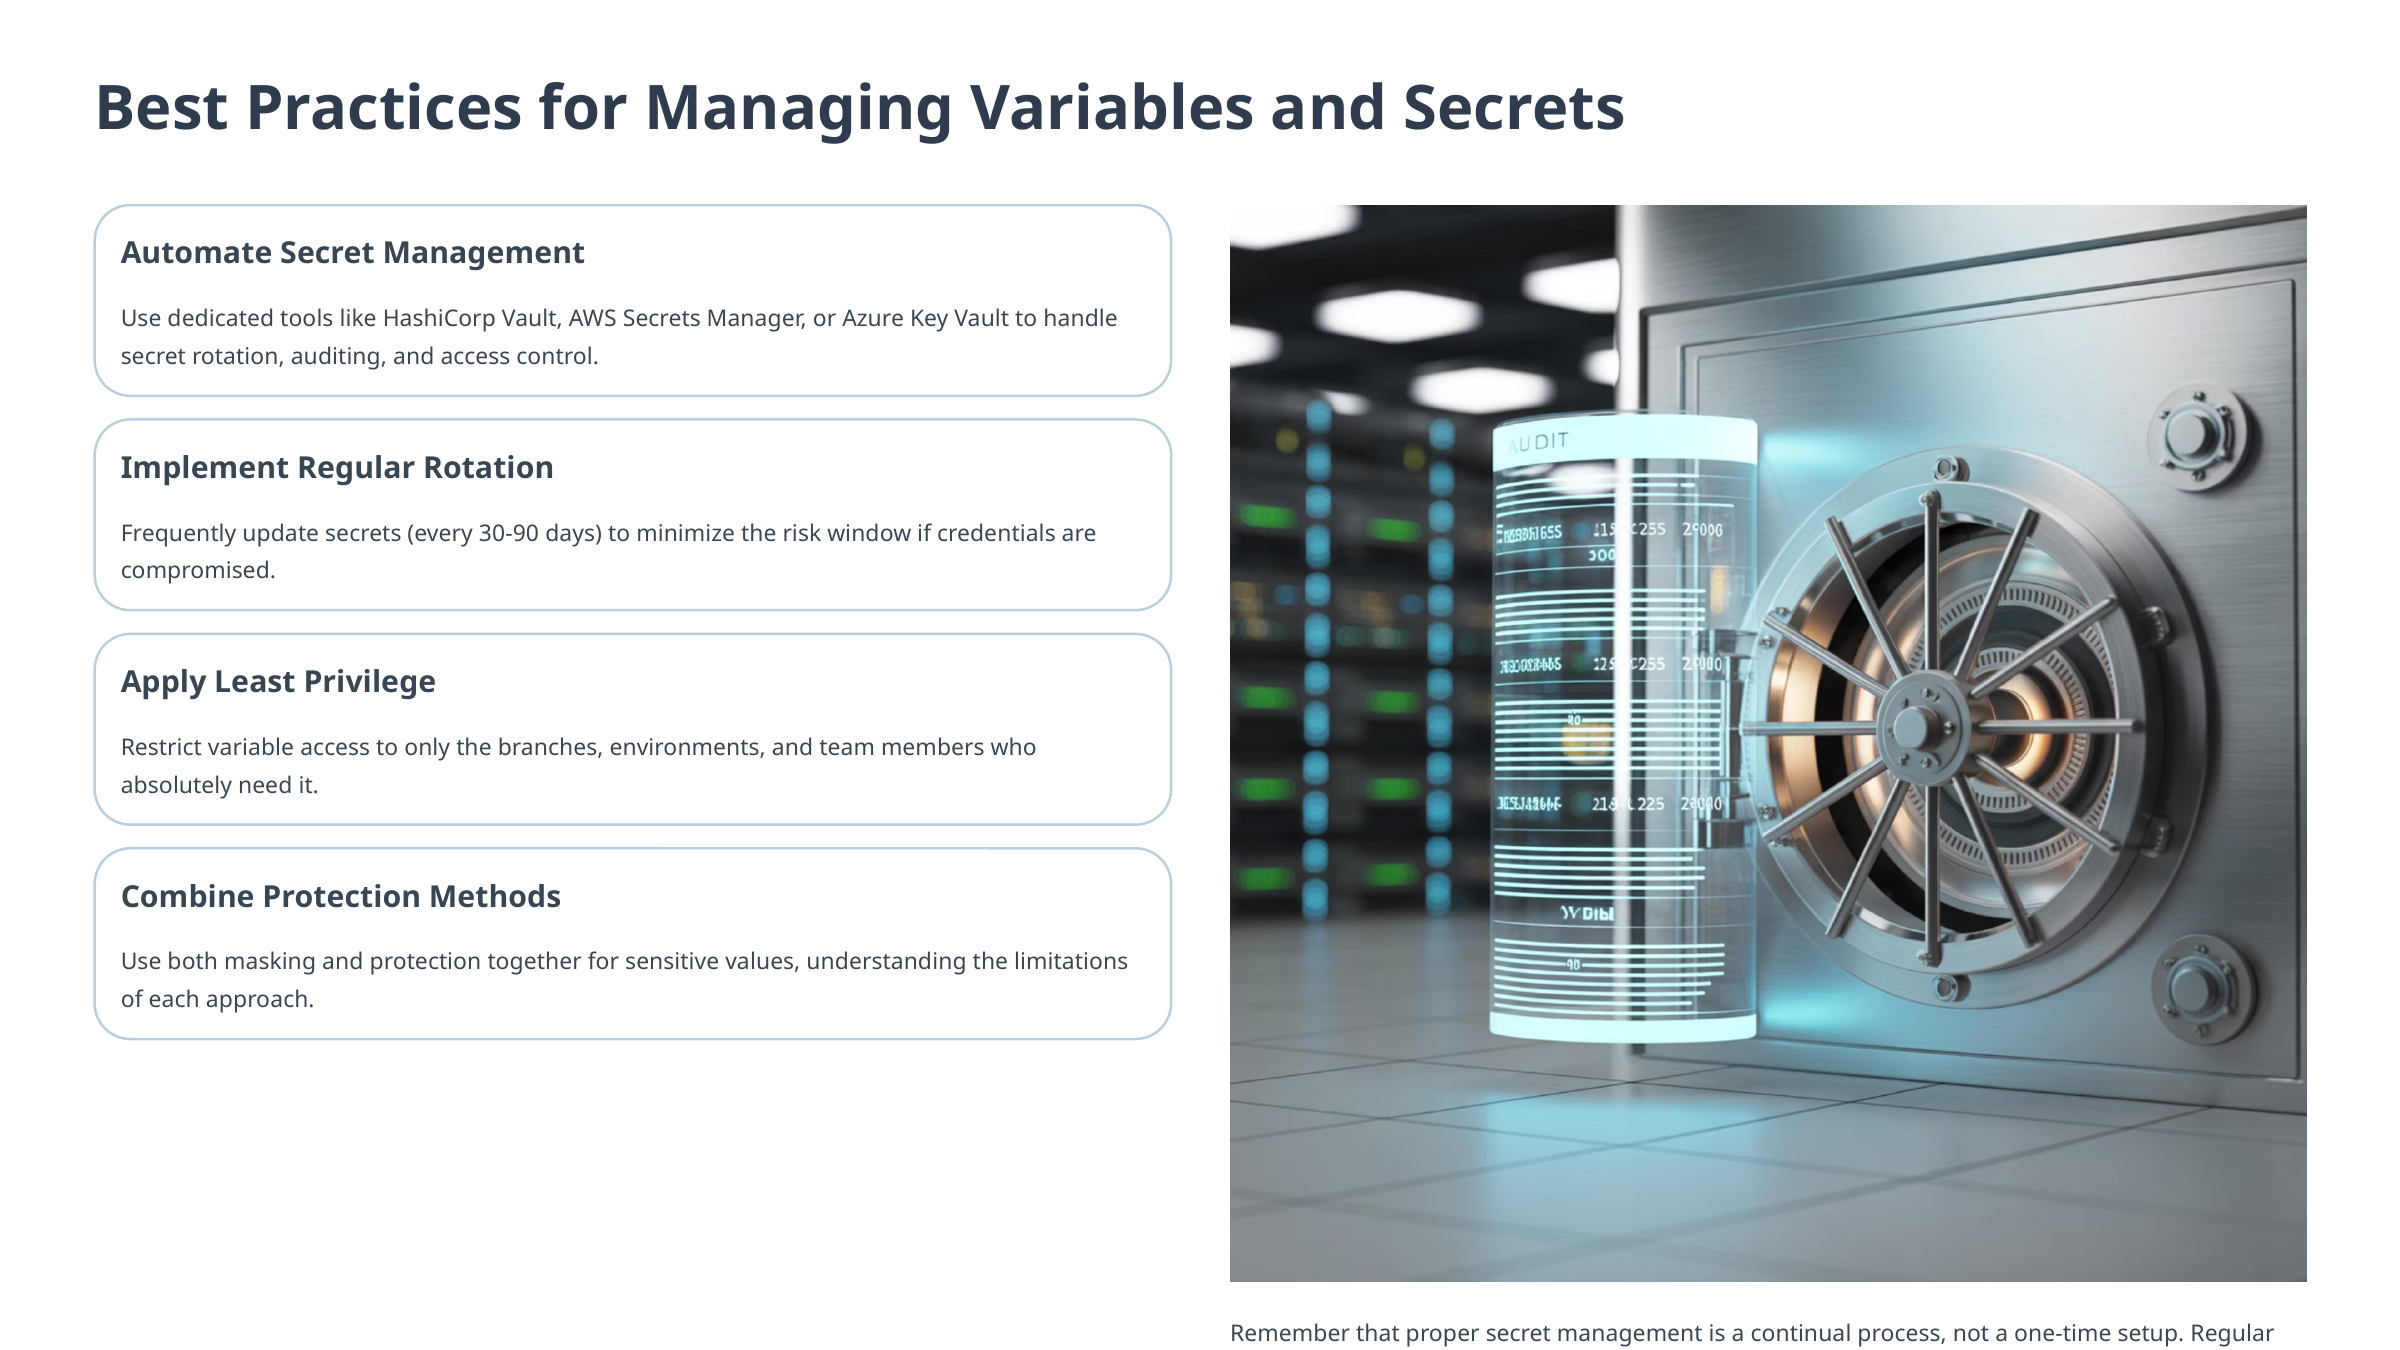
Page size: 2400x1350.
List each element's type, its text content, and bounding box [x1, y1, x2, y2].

text_box [94, 419, 1172, 611]
text_box Automate Secret Management [120, 231, 542, 271]
text_box Implement Regular Rotation [120, 445, 506, 485]
text_box Best Practices for Managing Variables and Secrets [94, 65, 1480, 143]
text_box Use dedicated tools like HashiCorp Vault, AWS Secrets Manager, or Azure Key Vault to handle secret rotation, auditing, and access control. [120, 293, 1145, 370]
text_box Restrict variable access to only the branches, environments, and team members who absolutely need it. [120, 722, 1145, 799]
text_box Remember that proper secret management is a continual process, not a one-time setup. Regular audits and improvements to your variable strategy are essential components of a mature security posture. [1230, 1308, 2307, 1350]
text_box [94, 633, 1172, 825]
text_box [94, 848, 1172, 1040]
text_box Apply Least Privilege [120, 660, 433, 699]
picture [1230, 205, 2307, 1282]
text_box Frequently update secrets (every 30-90 days) to minimize the risk window if credentials are compromised. [120, 508, 1145, 585]
text_box [94, 205, 1172, 396]
text_box Combine Protection Methods [120, 874, 520, 914]
text_box Use both masking and protection together for sensitive values, understanding the limitations of each approach. [120, 937, 1145, 1013]
